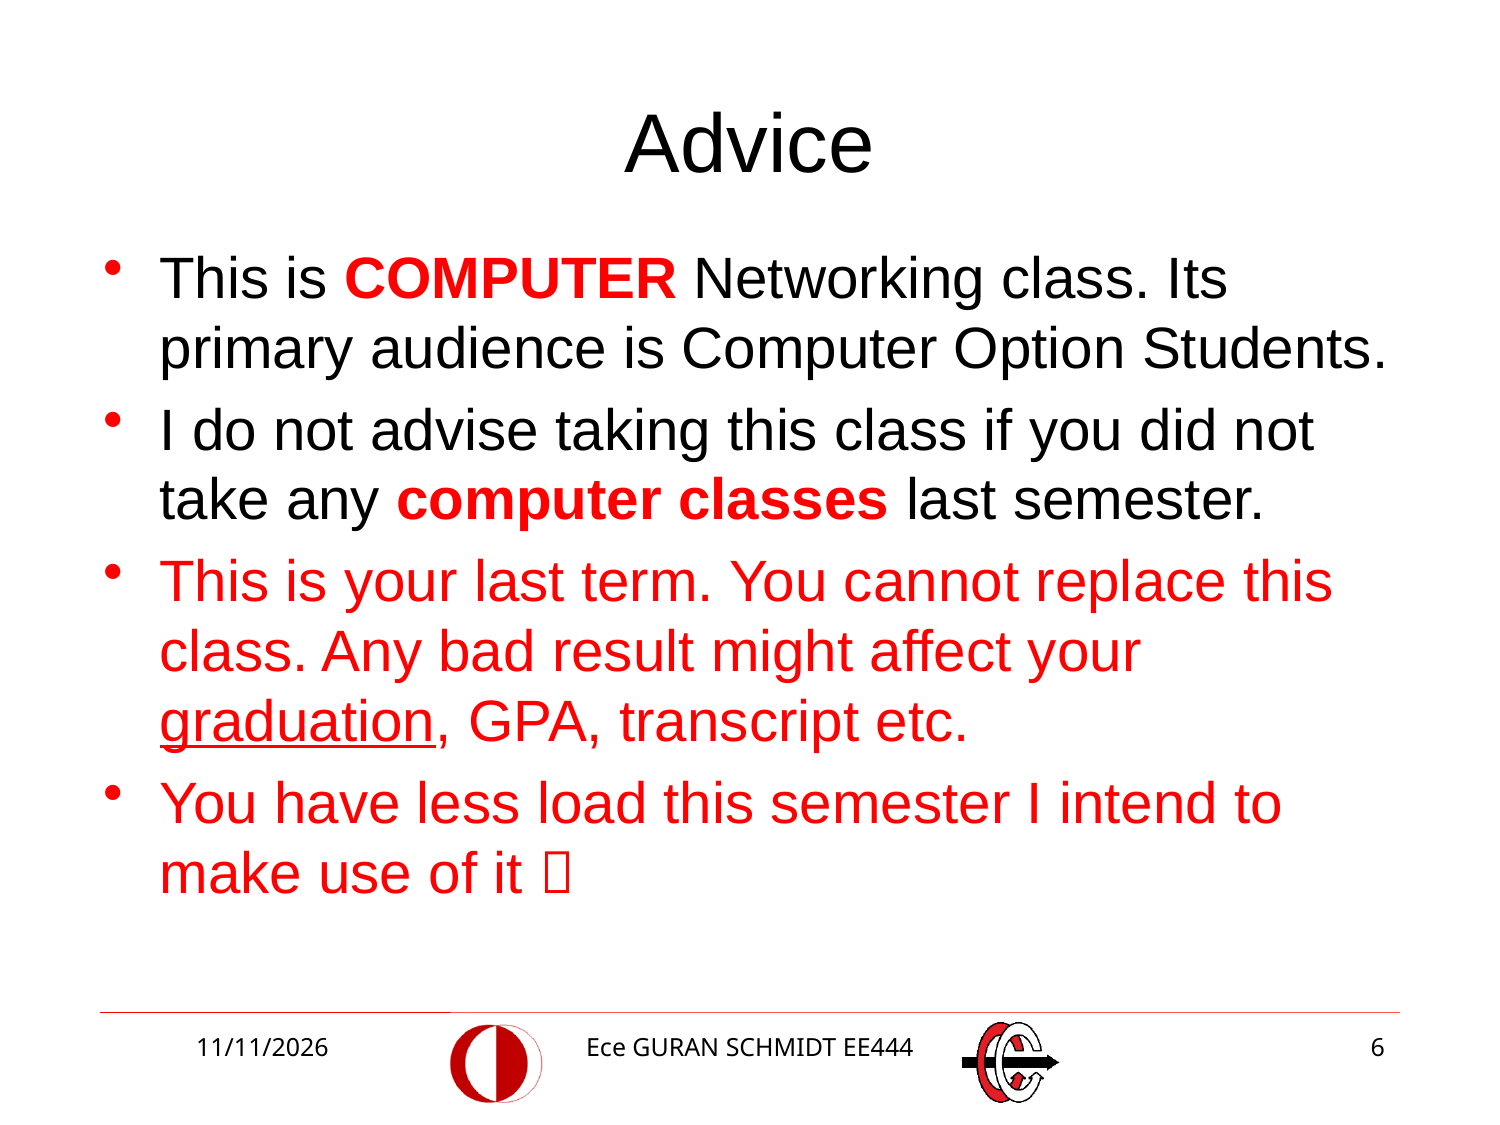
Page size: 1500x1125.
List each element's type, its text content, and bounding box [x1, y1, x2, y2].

picture [954, 1019, 1064, 1106]
title Advice [75, 45, 1425, 233]
picture [448, 1023, 543, 1103]
list This is COMPUTER Networking class. Its primary audience is Computer Option Students. I do not advise taking this class if you did not take any computer classes last semester. This is your last term. You cannot replace this class. Any bad result might affect your graduation, GPA, transcript etc. You have less load this semester I intend to make use of it  [88, 232, 1439, 975]
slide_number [99, 1024, 426, 1103]
slide_number 6 [1074, 1024, 1401, 1103]
footer Ece GURAN SCHMIDT EE444 [512, 1024, 988, 1103]
